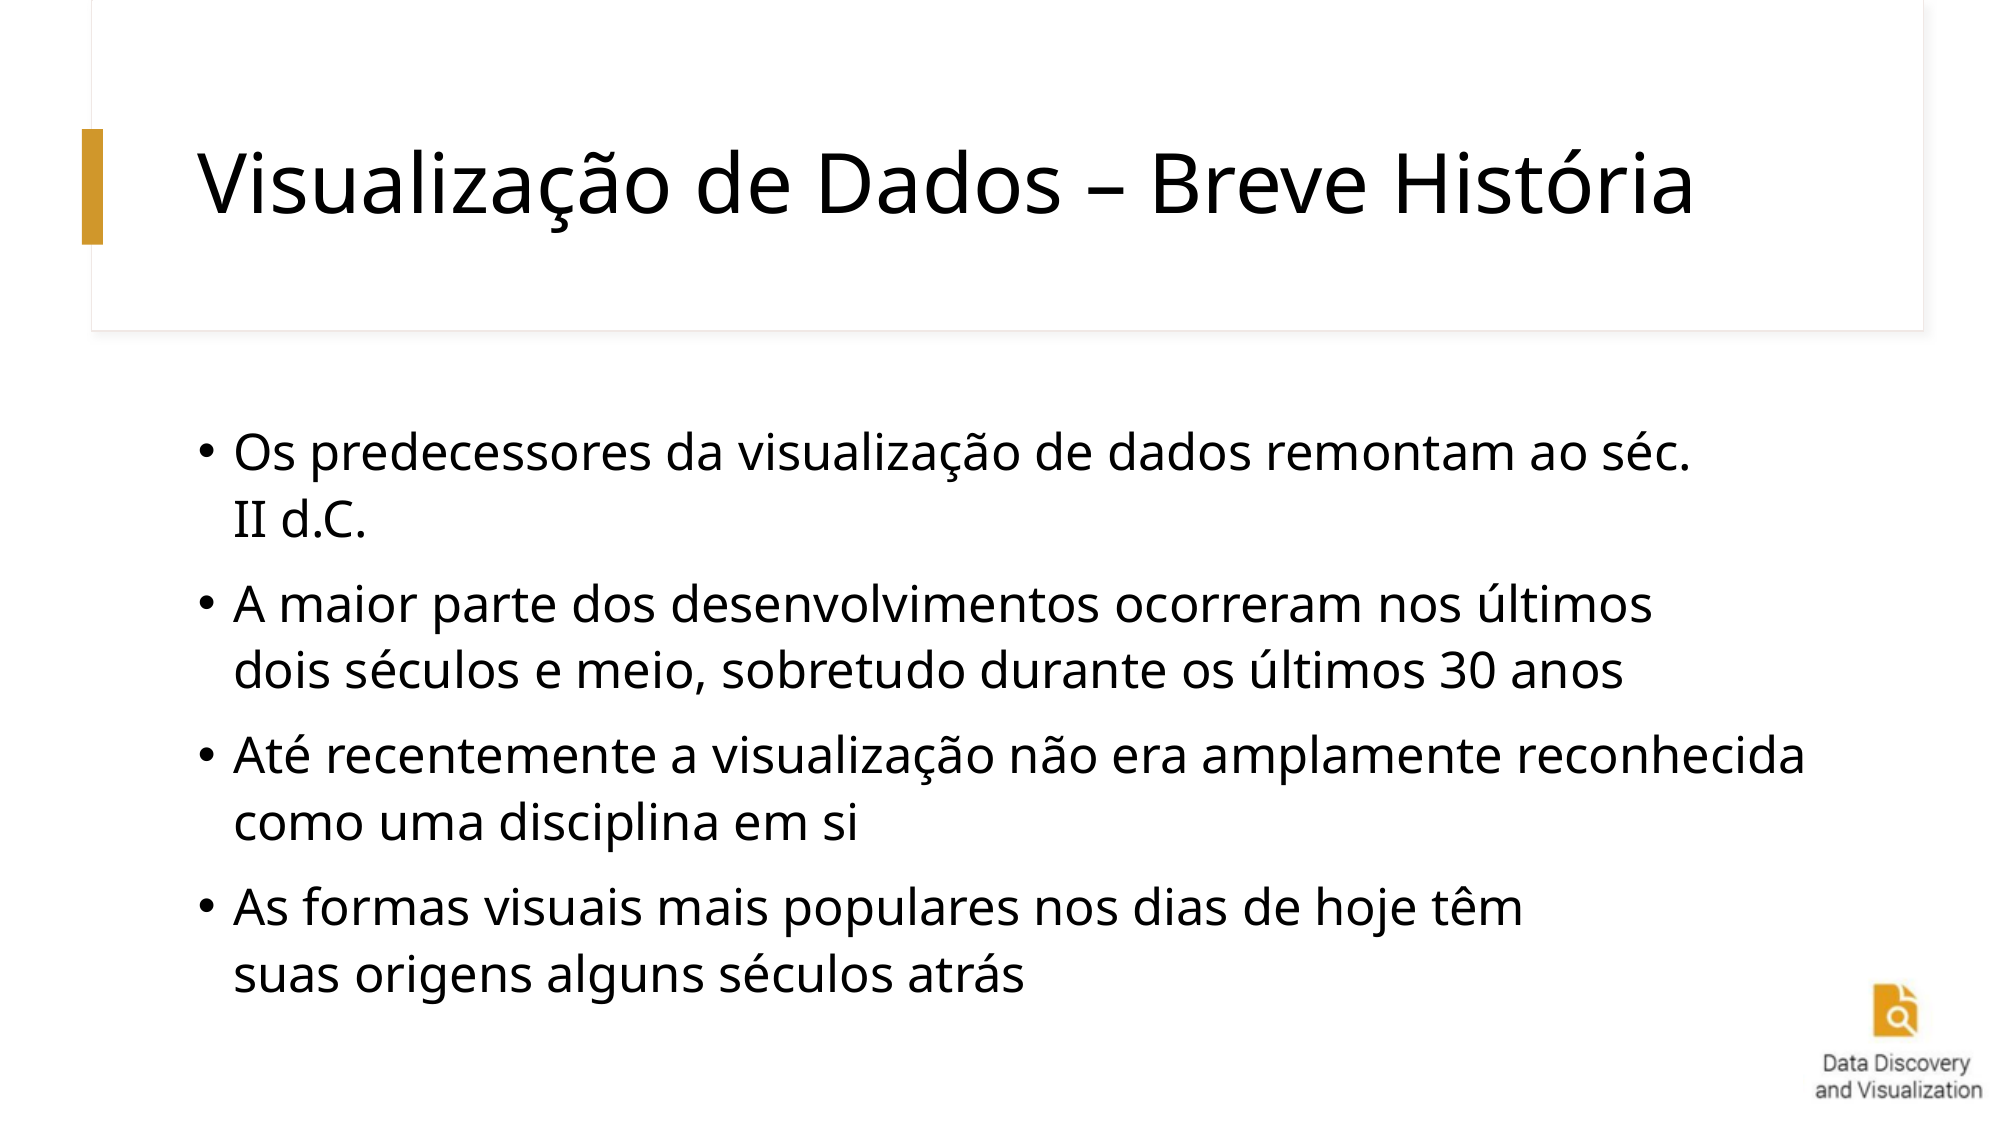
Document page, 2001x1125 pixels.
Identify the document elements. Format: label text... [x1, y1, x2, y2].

list Os predecessores da visualização de dados remontam ao séc. II d.C. A maior parte dos desenvolvimentos ocorreram nos últimos dois séculos e meio, sobretudo durante os últimos 30 anos Até recentemente a visualização não era amplamente reconhecida como uma disciplina em si As formas visuais mais populares nos dias de hoje têm suas origens alguns séculos atrás [183, 406, 1851, 1013]
title Visualização de Dados – Breve História [183, 90, 1851, 284]
picture [1803, 962, 2000, 1125]
